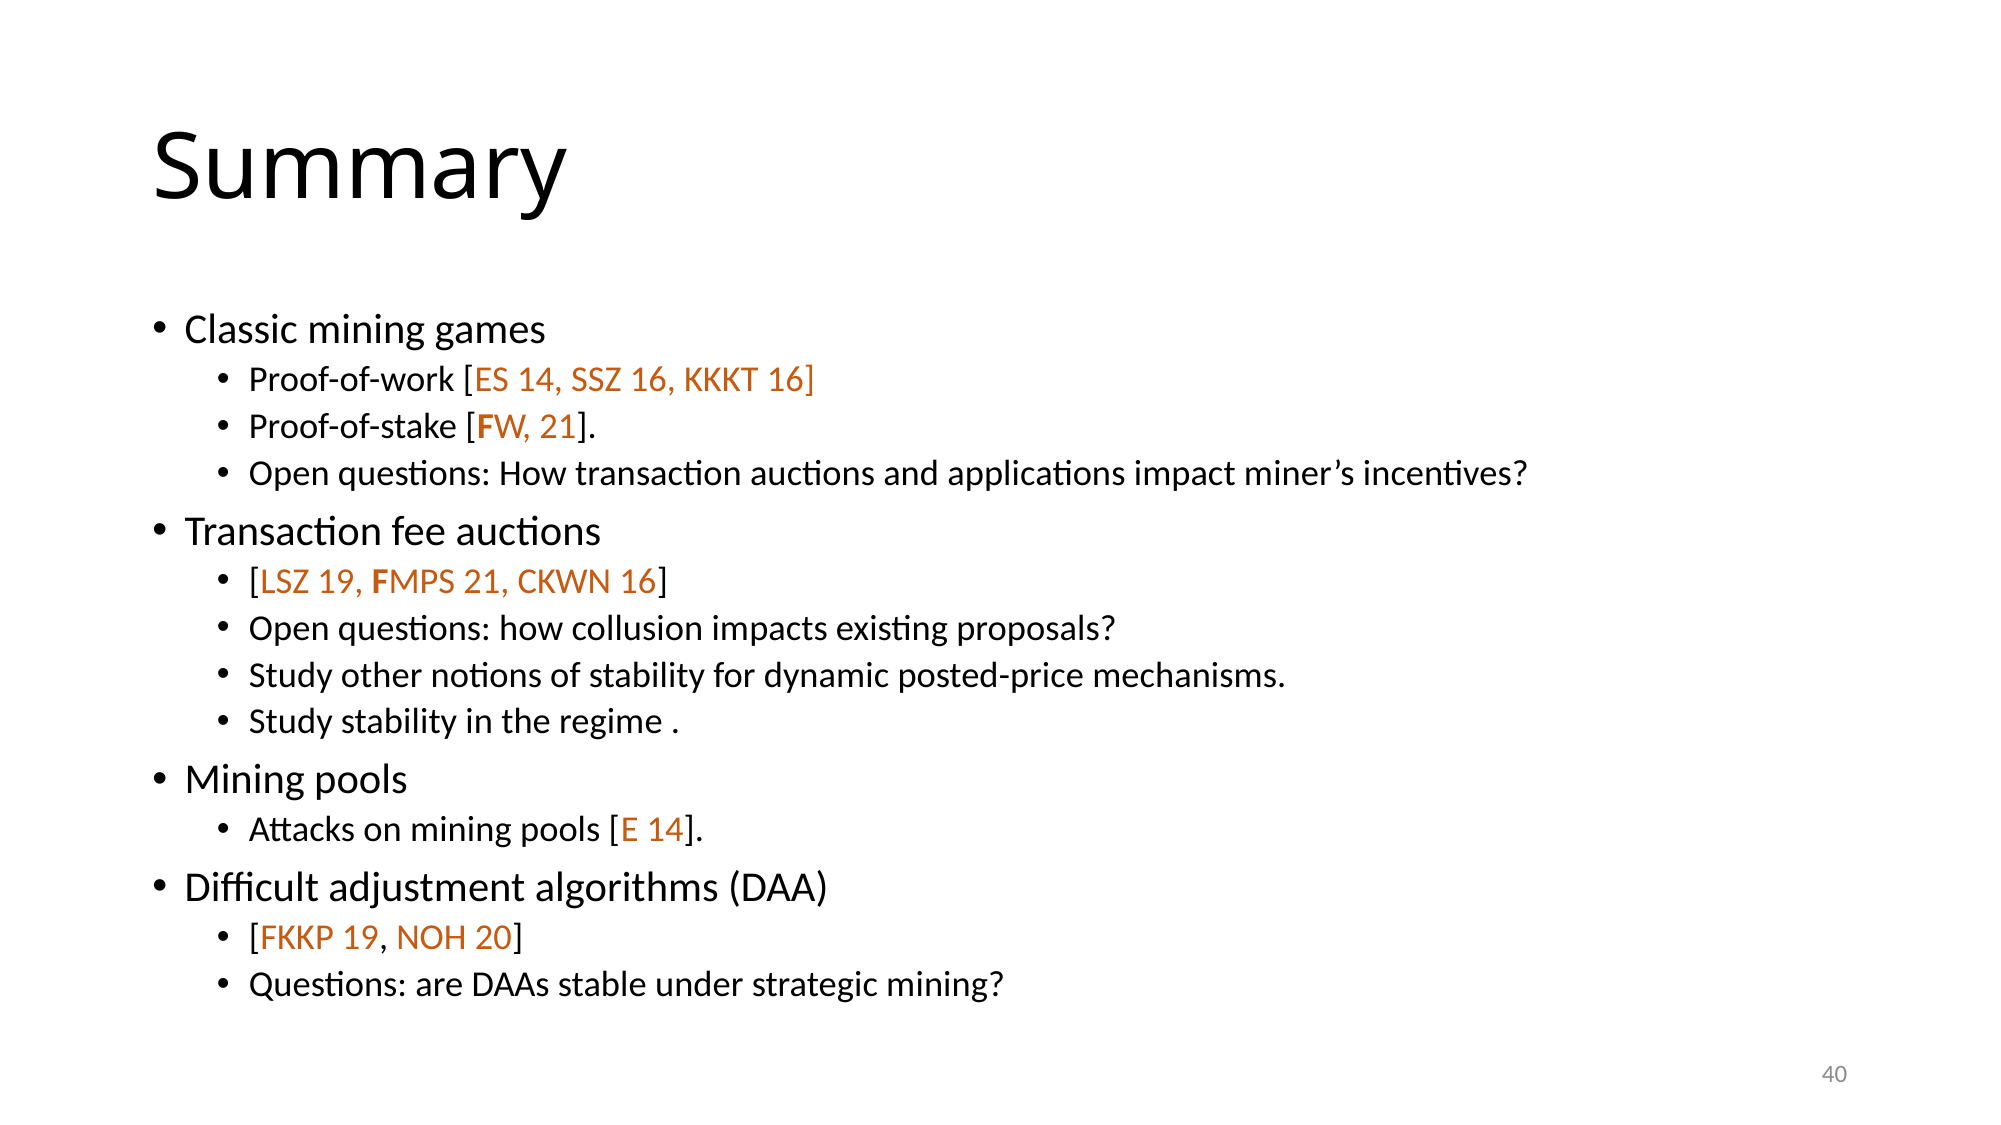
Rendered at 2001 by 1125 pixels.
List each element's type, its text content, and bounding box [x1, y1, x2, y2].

slide_number 40 [1412, 1042, 1863, 1103]
title Summary [137, 59, 1863, 278]
